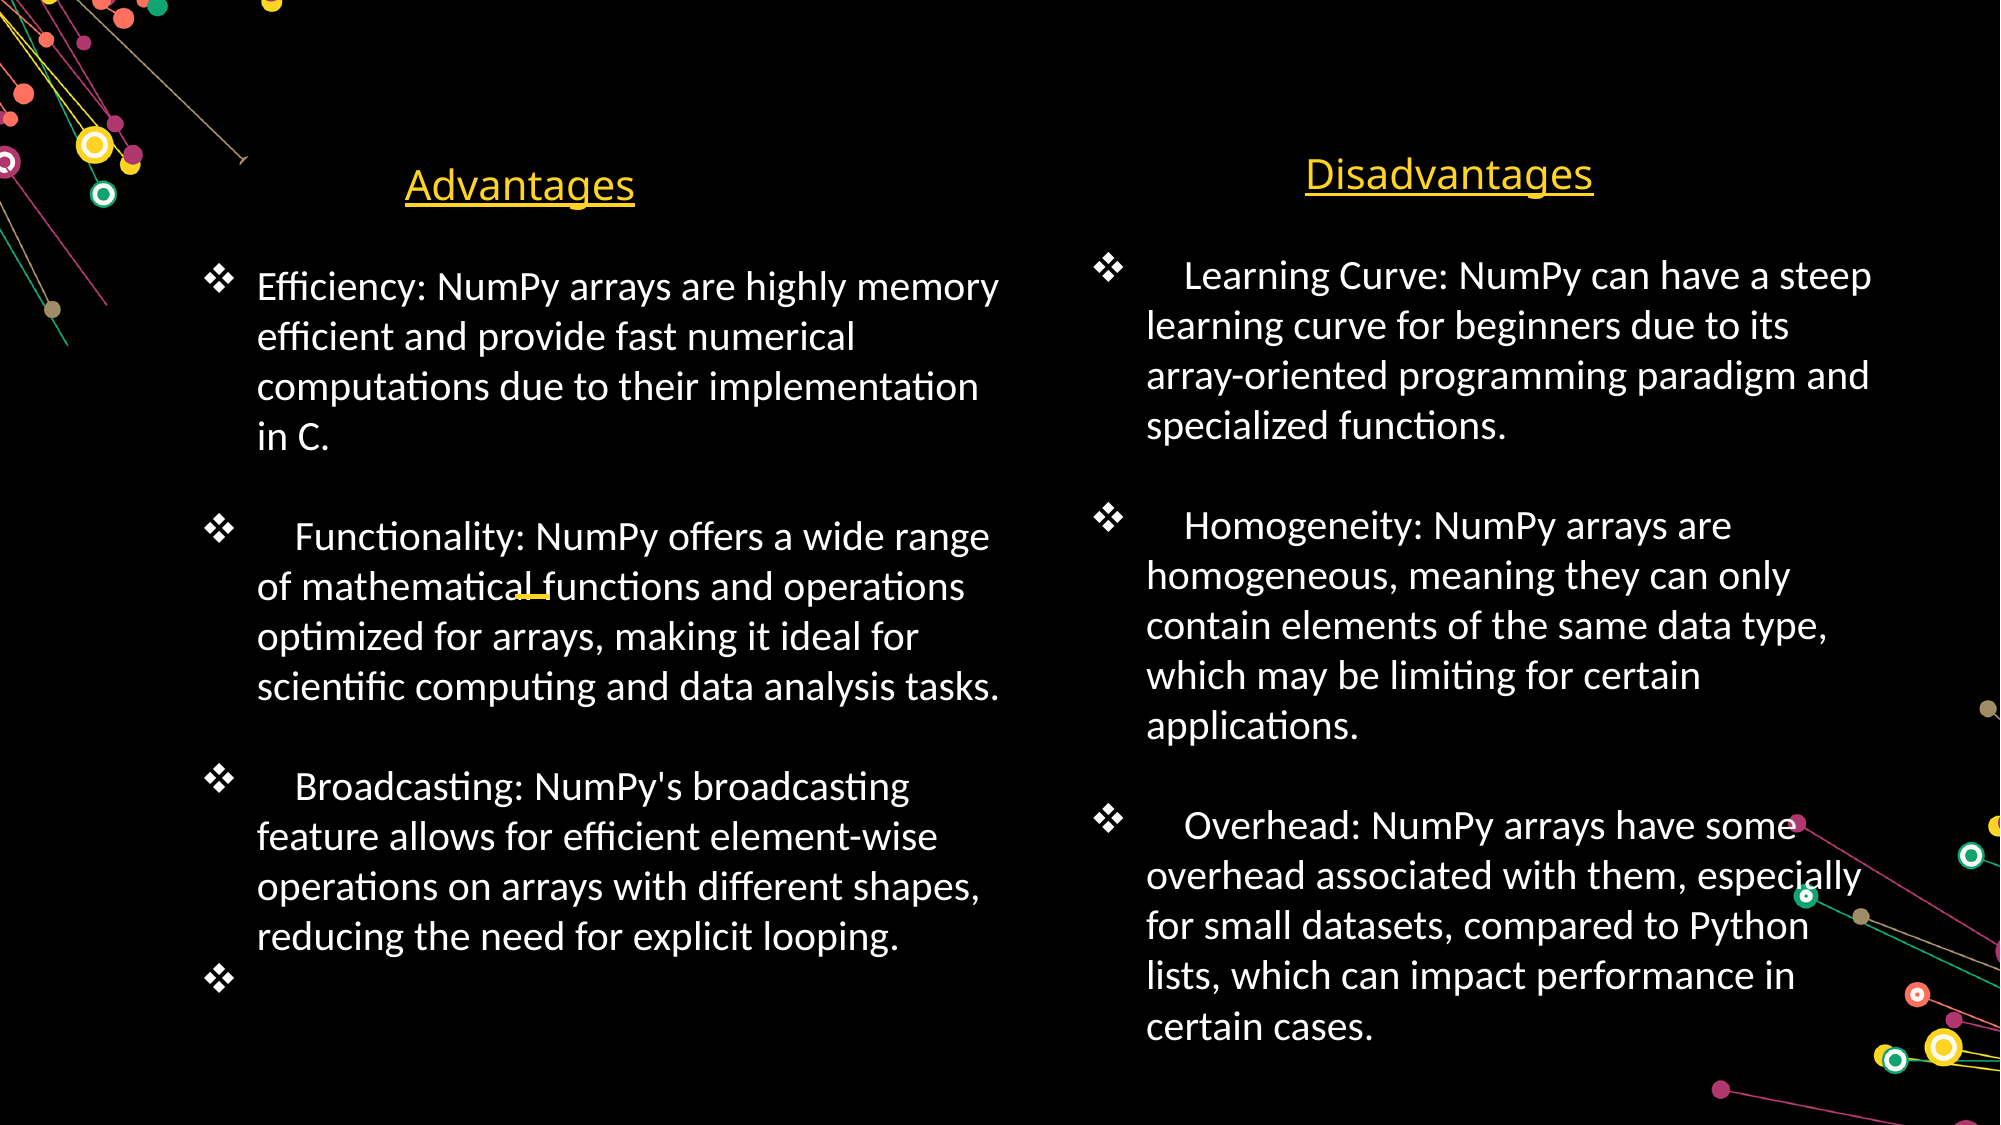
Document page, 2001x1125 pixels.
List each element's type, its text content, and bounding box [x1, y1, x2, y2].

text_box [500, 514, 1500, 610]
picture [0, 0, 2000, 1125]
text_box Advantages Efficiency: NumPy arrays are highly memory efficient and provide fast numerical computations due to their implementation in C. Functionality: NumPy offers a wide range of mathematical functions and operations optimized for arrays, making it ideal for scientific computing and data analysis tasks. Broadcasting: NumPy's broadcasting feature allows for efficient element-wise operations on arrays with different shapes, reducing the need for explicit looping. [185, 151, 1020, 1017]
text_box Disadvantages Learning Curve: NumPy can have a steep learning curve for beginners due to its array-oriented programming paradigm and specialized functions. Homogeneity: NumPy arrays are homogeneous, meaning they can only contain elements of the same data type, which may be limiting for certain applications. Overhead: NumPy arrays have some overhead associated with them, especially for small datasets, compared to Python lists, which can impact performance in certain cases. [1075, 140, 1909, 1106]
